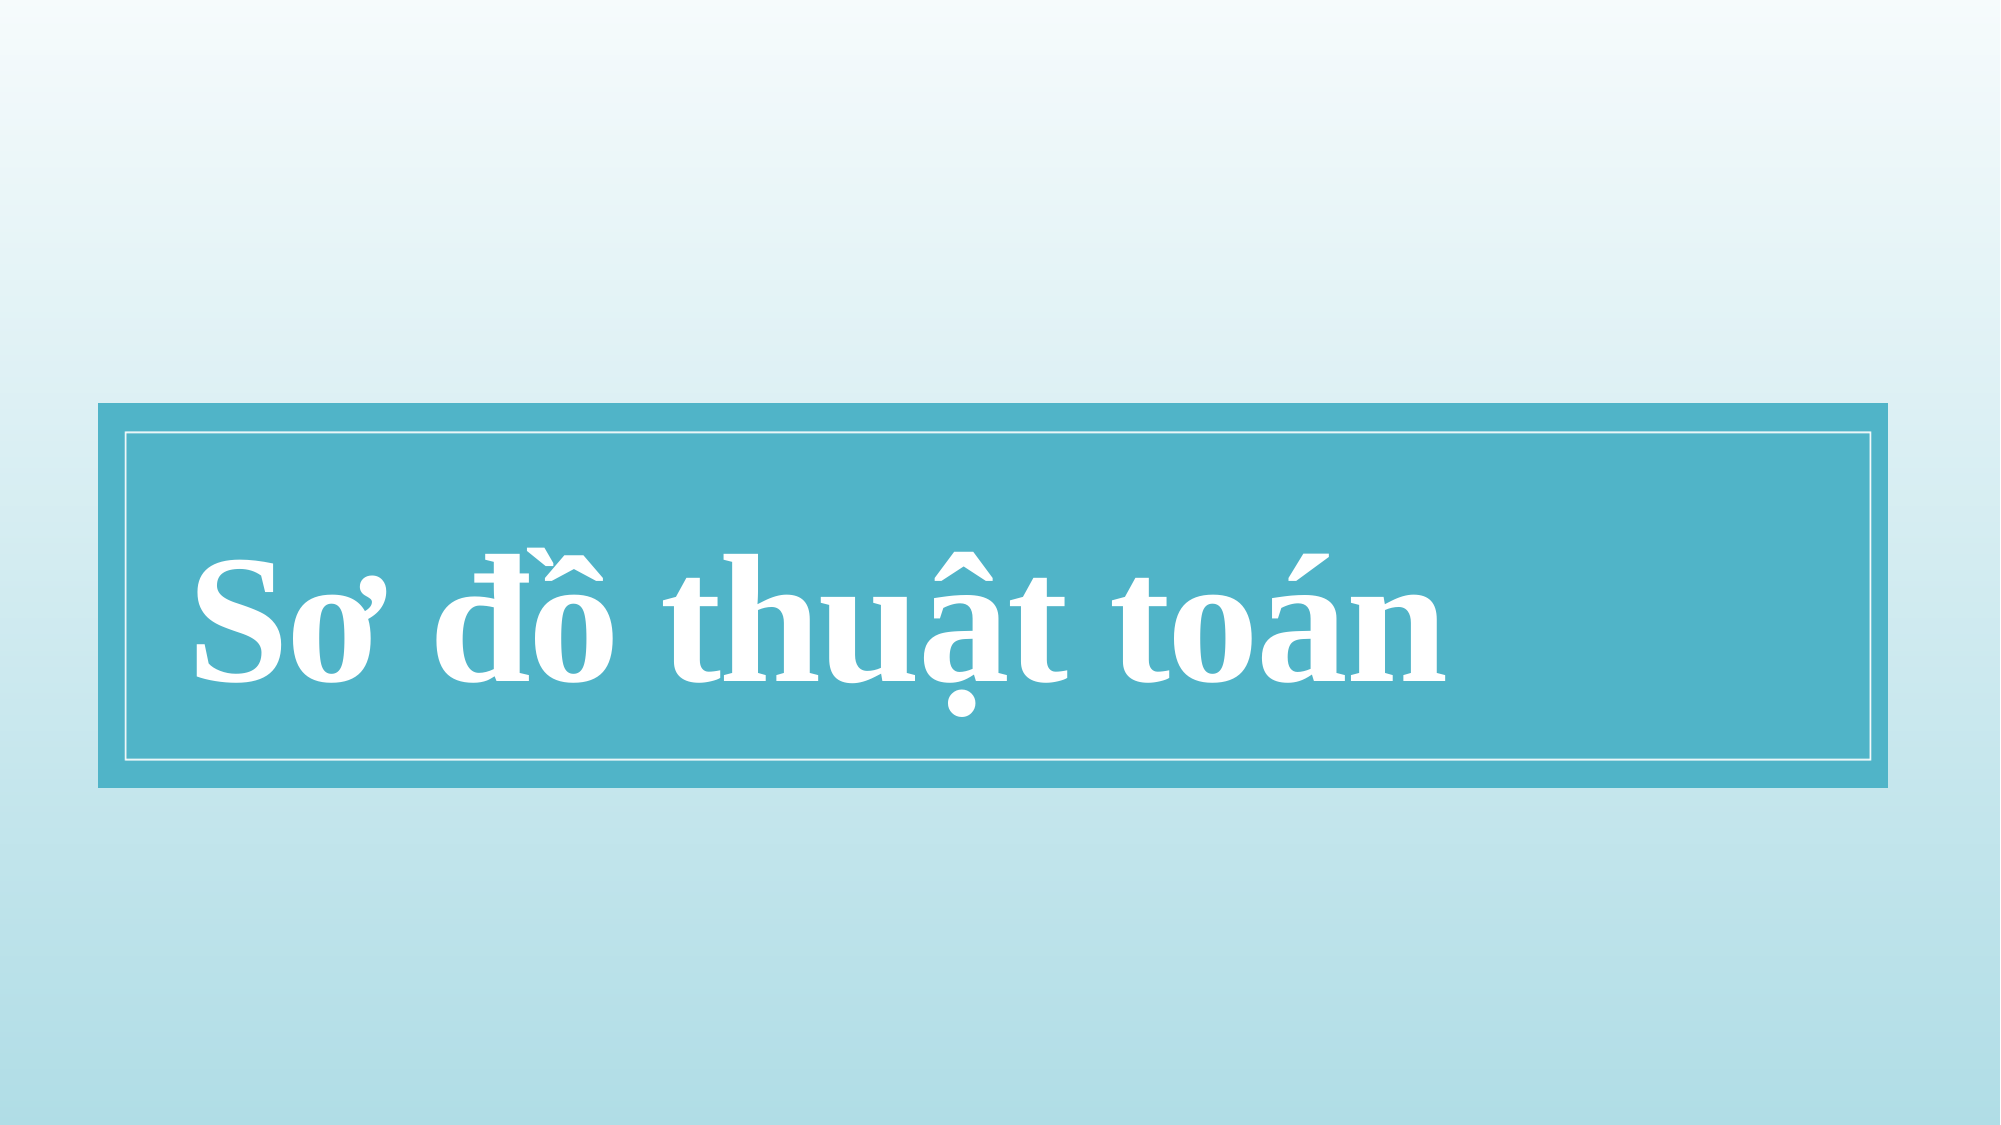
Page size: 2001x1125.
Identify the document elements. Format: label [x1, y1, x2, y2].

picture [98, 403, 1889, 789]
